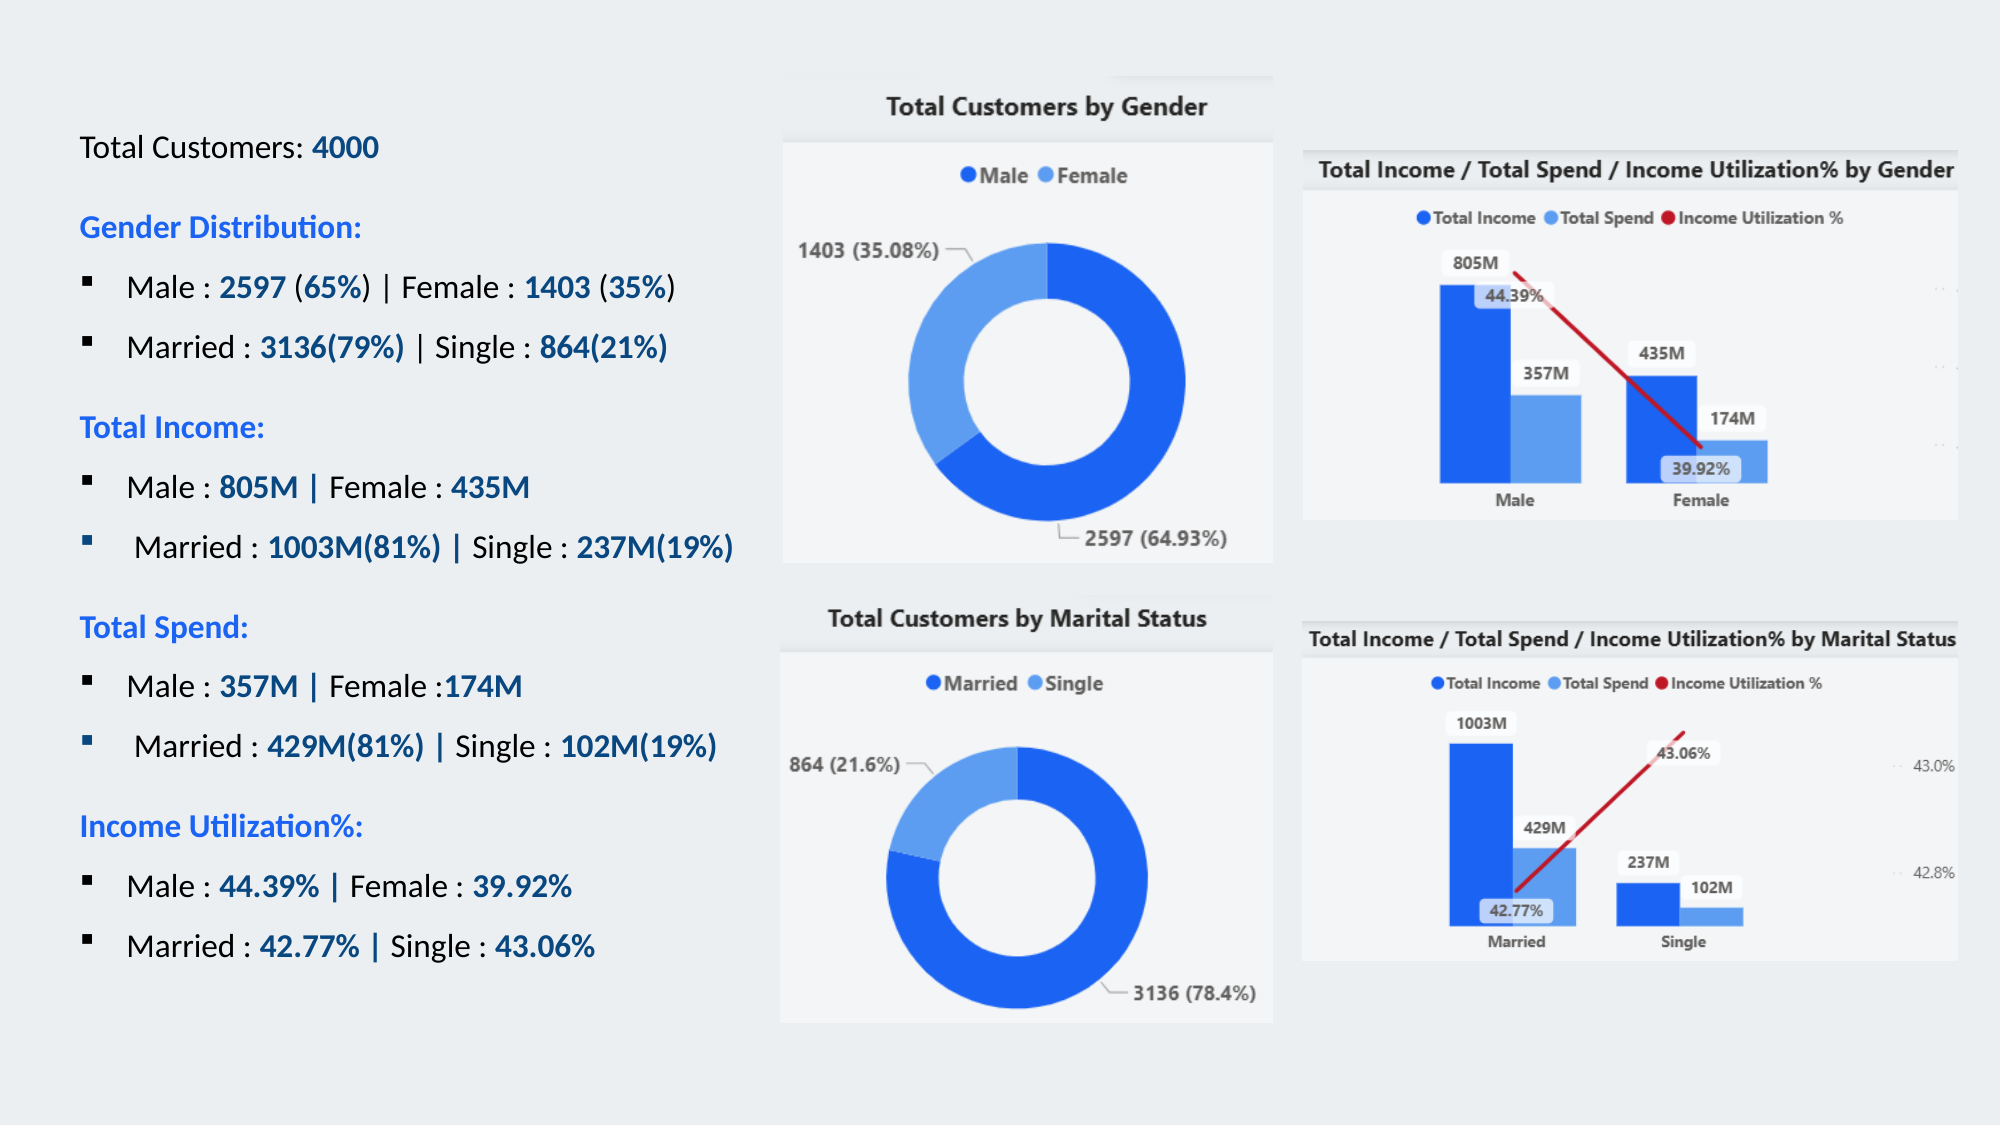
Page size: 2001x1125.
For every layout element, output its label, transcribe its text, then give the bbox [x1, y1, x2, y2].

text_box Total Customers: 4000 Gender Distribution: Male : 2597 (65%) | Female : 1403 (35%) Married : 3136(79%) | Single : 864(21%) Total Income: Male : 805M | Female : 435M Married : 1003M(81%) | Single : 237M(19%) Total Spend: Male : 357M | Female :174M Married : 429M(81%) | Single : 102M(19%) Income Utilization%: Male : 44.39% | Female : 39.92% Married : 42.77% | Single : 43.06% [64, 118, 784, 972]
picture [1302, 621, 1958, 961]
picture [780, 595, 1273, 1023]
picture [783, 76, 1273, 563]
picture [1303, 150, 1958, 520]
